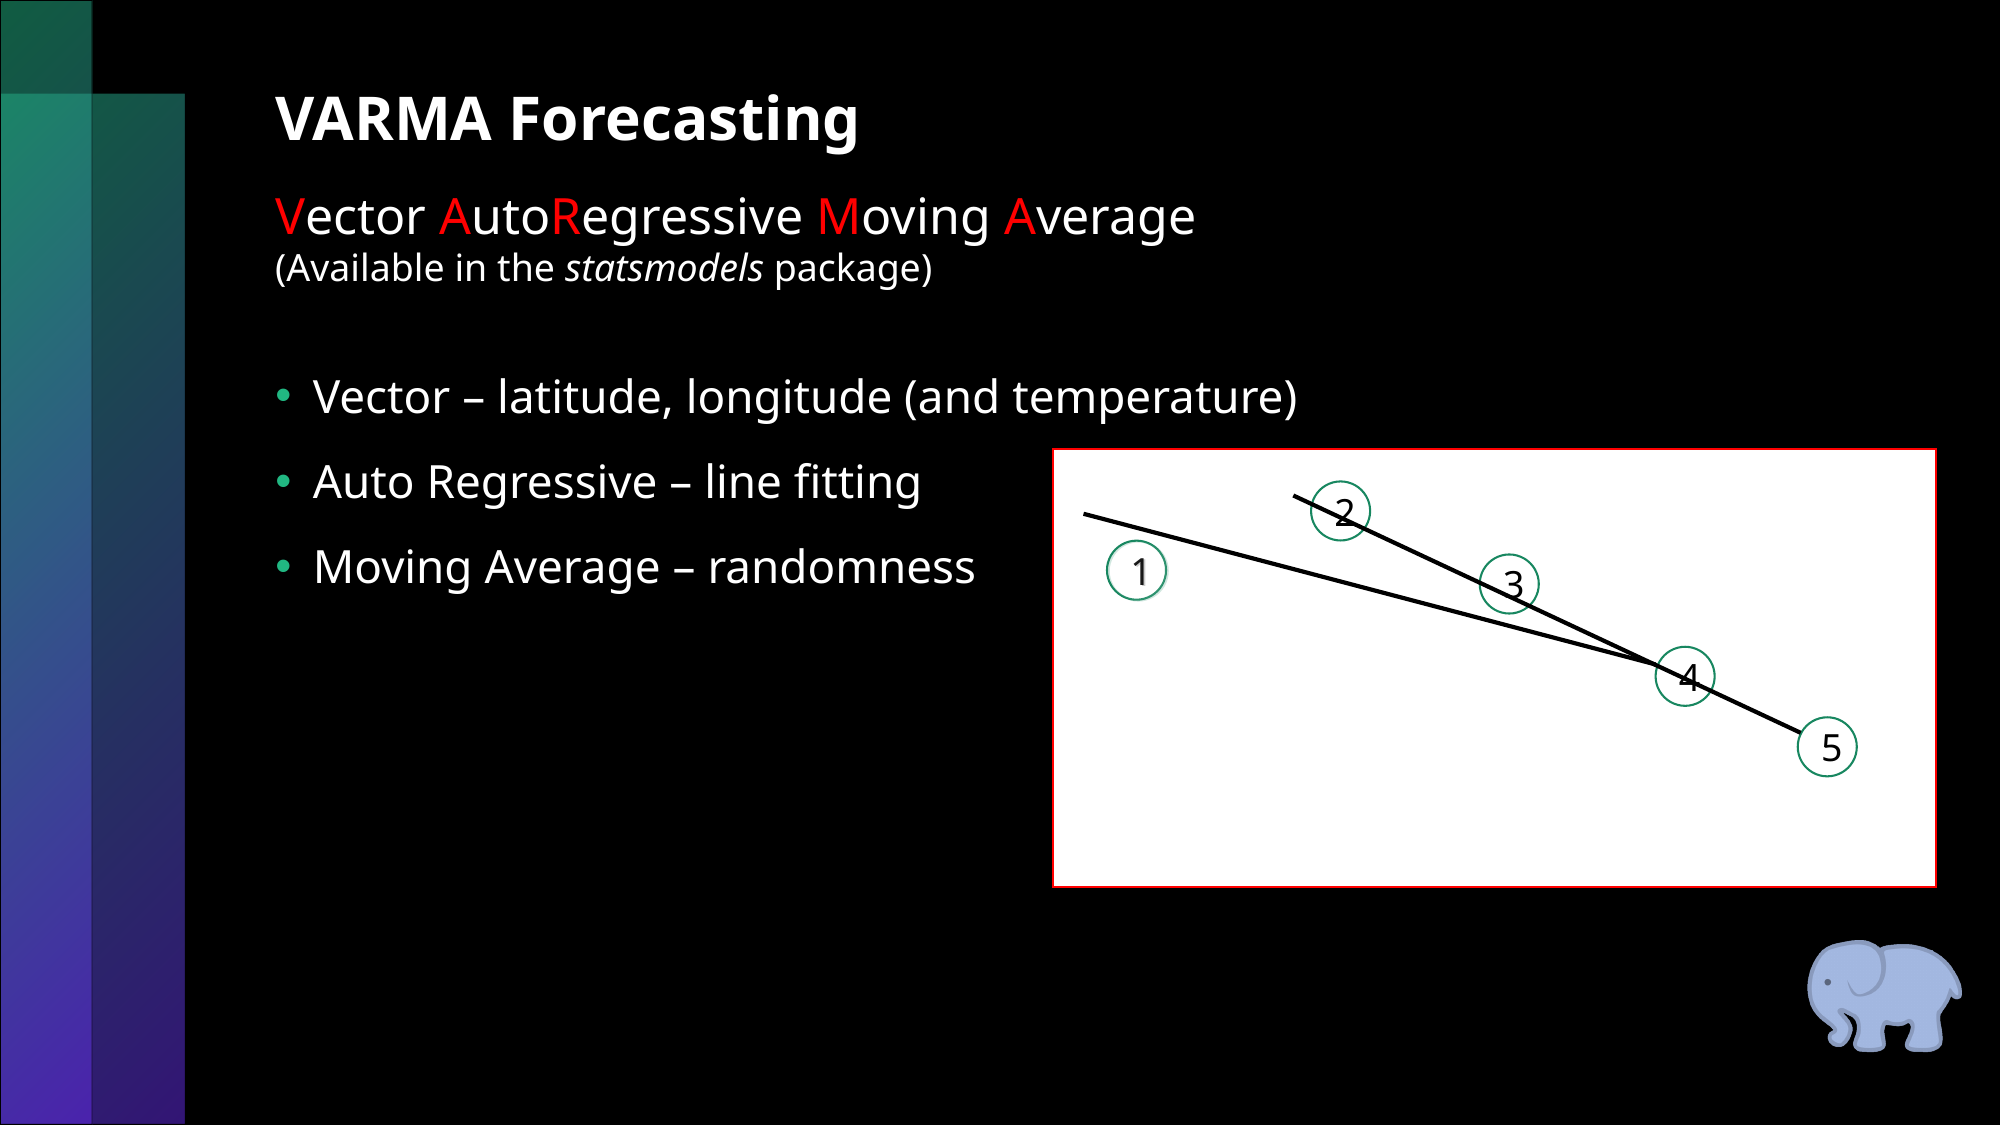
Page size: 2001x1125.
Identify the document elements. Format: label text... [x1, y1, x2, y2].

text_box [1083, 513, 1293, 665]
text_box Vector AutoRegressive Moving Average (Available in the statsmodels package) [260, 176, 1294, 297]
picture [1806, 940, 1962, 1053]
text_box 2 [1314, 480, 1367, 495]
list Vector – latitude, longitude (and temperature) Auto Regressive – line fitting Moving Average – randomness [260, 354, 1817, 999]
text_box 5 [1796, 716, 1858, 778]
text_box [1817, 448, 1937, 888]
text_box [1293, 495, 1801, 733]
title VARMA Forecasting [260, 72, 1345, 200]
